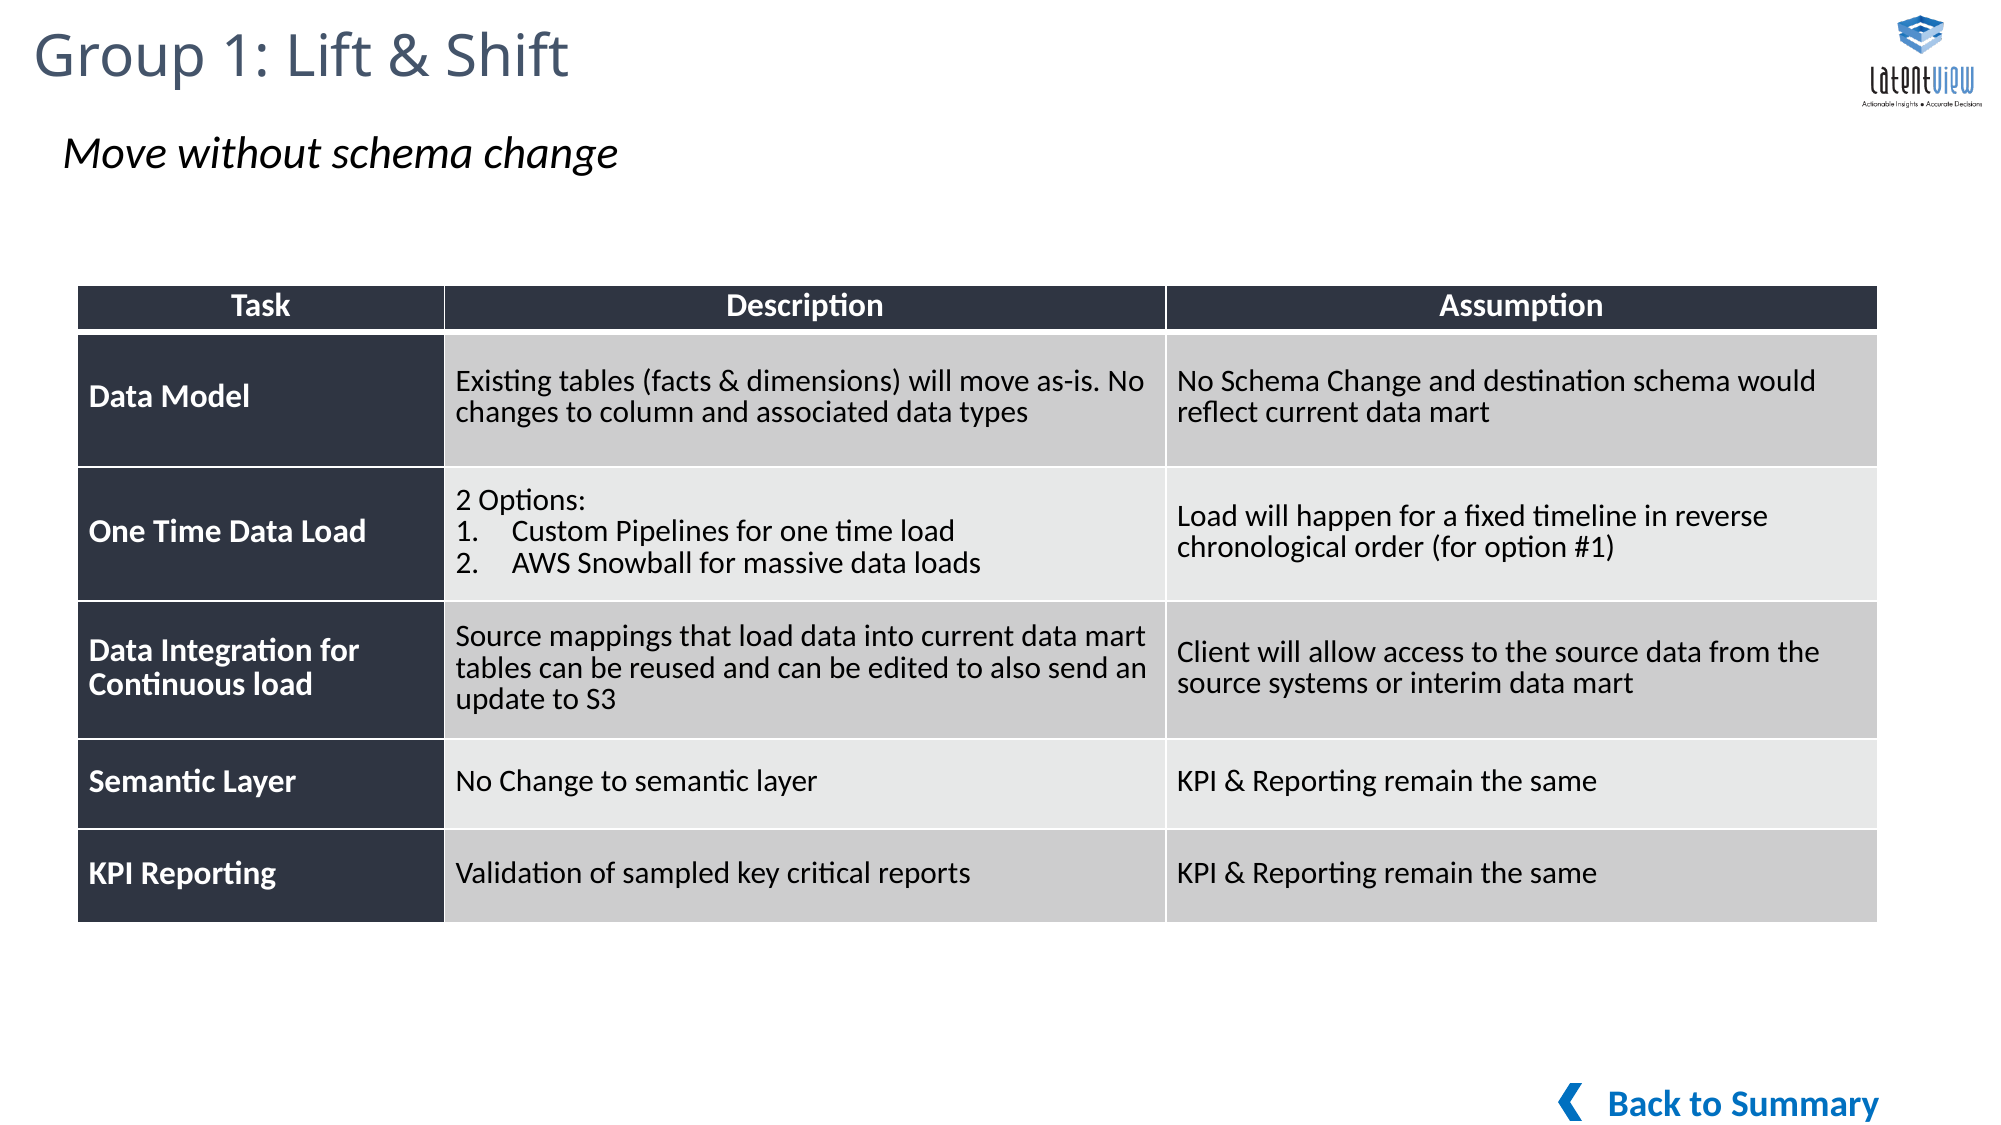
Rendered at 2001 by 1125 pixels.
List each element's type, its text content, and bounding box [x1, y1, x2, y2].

table_cell One Time Data Load [78, 468, 444, 600]
title Group 1: Lift & Shift [18, 0, 1856, 116]
table_cell Semantic Layer [78, 740, 444, 828]
picture [1862, 15, 1982, 108]
table_header Assumption [1167, 286, 1877, 329]
table_cell Load will happen for a fixed timeline in reverse chronological order (for option #1) [1167, 468, 1877, 600]
table_cell KPI & Reporting remain the same [1167, 740, 1877, 828]
table_cell 2 Options: Custom Pipelines for one time load AWS Snowball for massive data loads [445, 468, 1165, 600]
table_cell No Change to semantic layer [445, 740, 1165, 828]
text_box Back to Summary [1581, 1071, 1895, 1125]
table_cell KPI & Reporting remain the same [1167, 830, 1877, 922]
text_box Move without schema change [47, 115, 1827, 186]
table_cell Client will allow access to the source data from the source systems or interim data mart [1167, 602, 1877, 738]
table_cell Data Model [78, 335, 444, 466]
table_cell Source mappings that load data into current data mart tables can be reused and can be edited to also send an update to S3 [445, 602, 1165, 738]
text_box [1556, 1082, 1584, 1123]
table_header Task [78, 286, 444, 329]
table_cell No Schema Change and destination schema would reflect current data mart [1167, 335, 1877, 466]
table_cell Existing tables (facts & dimensions) will move as-is. No changes to column and associated data types [445, 335, 1165, 466]
table_cell KPI Reporting [78, 830, 444, 922]
table_cell Data Integration for Continuous load [78, 602, 444, 738]
table_cell Validation of sampled key critical reports [445, 830, 1165, 922]
table_header Description [445, 286, 1165, 329]
